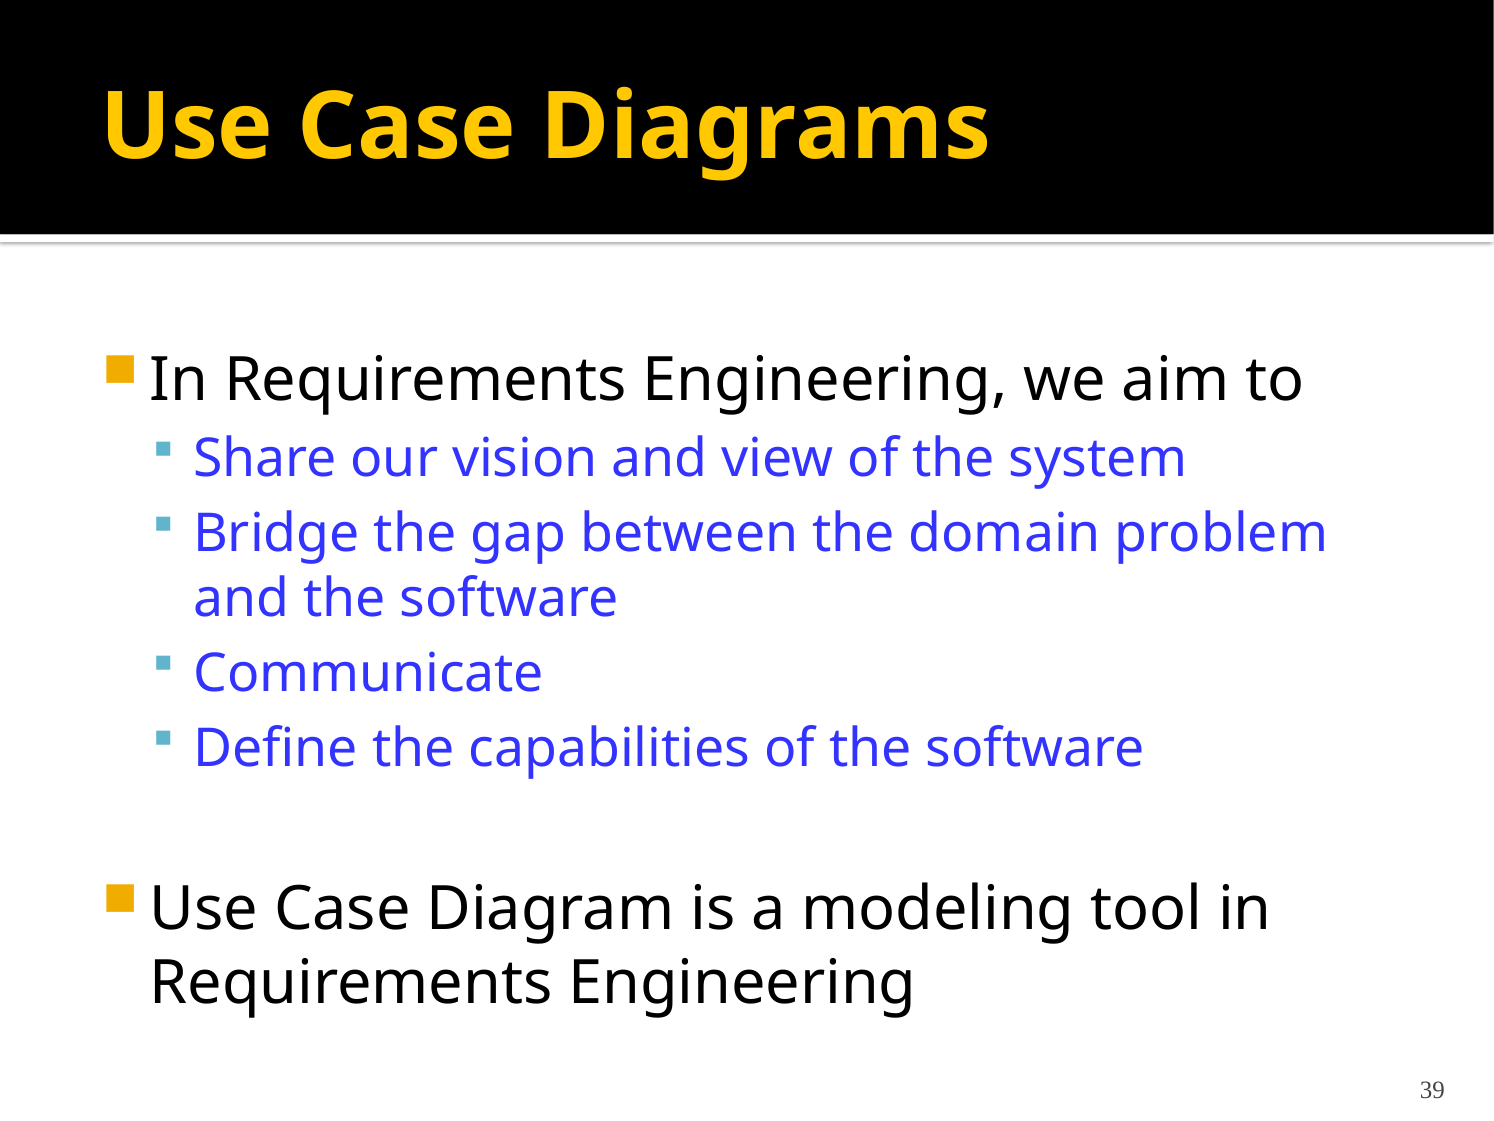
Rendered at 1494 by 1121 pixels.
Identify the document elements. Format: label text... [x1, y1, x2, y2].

title Use Case Diagrams [85, 5, 1353, 236]
list In Requirements Engineering, we aim to Share our vision and view of the system Bridge the gap between the domain problem and the software Communicate Define the capabilities of the software Use Case Diagram is a modeling tool in Requirements Engineering [74, 323, 1407, 1034]
slide_number 39 [1340, 1058, 1460, 1104]
